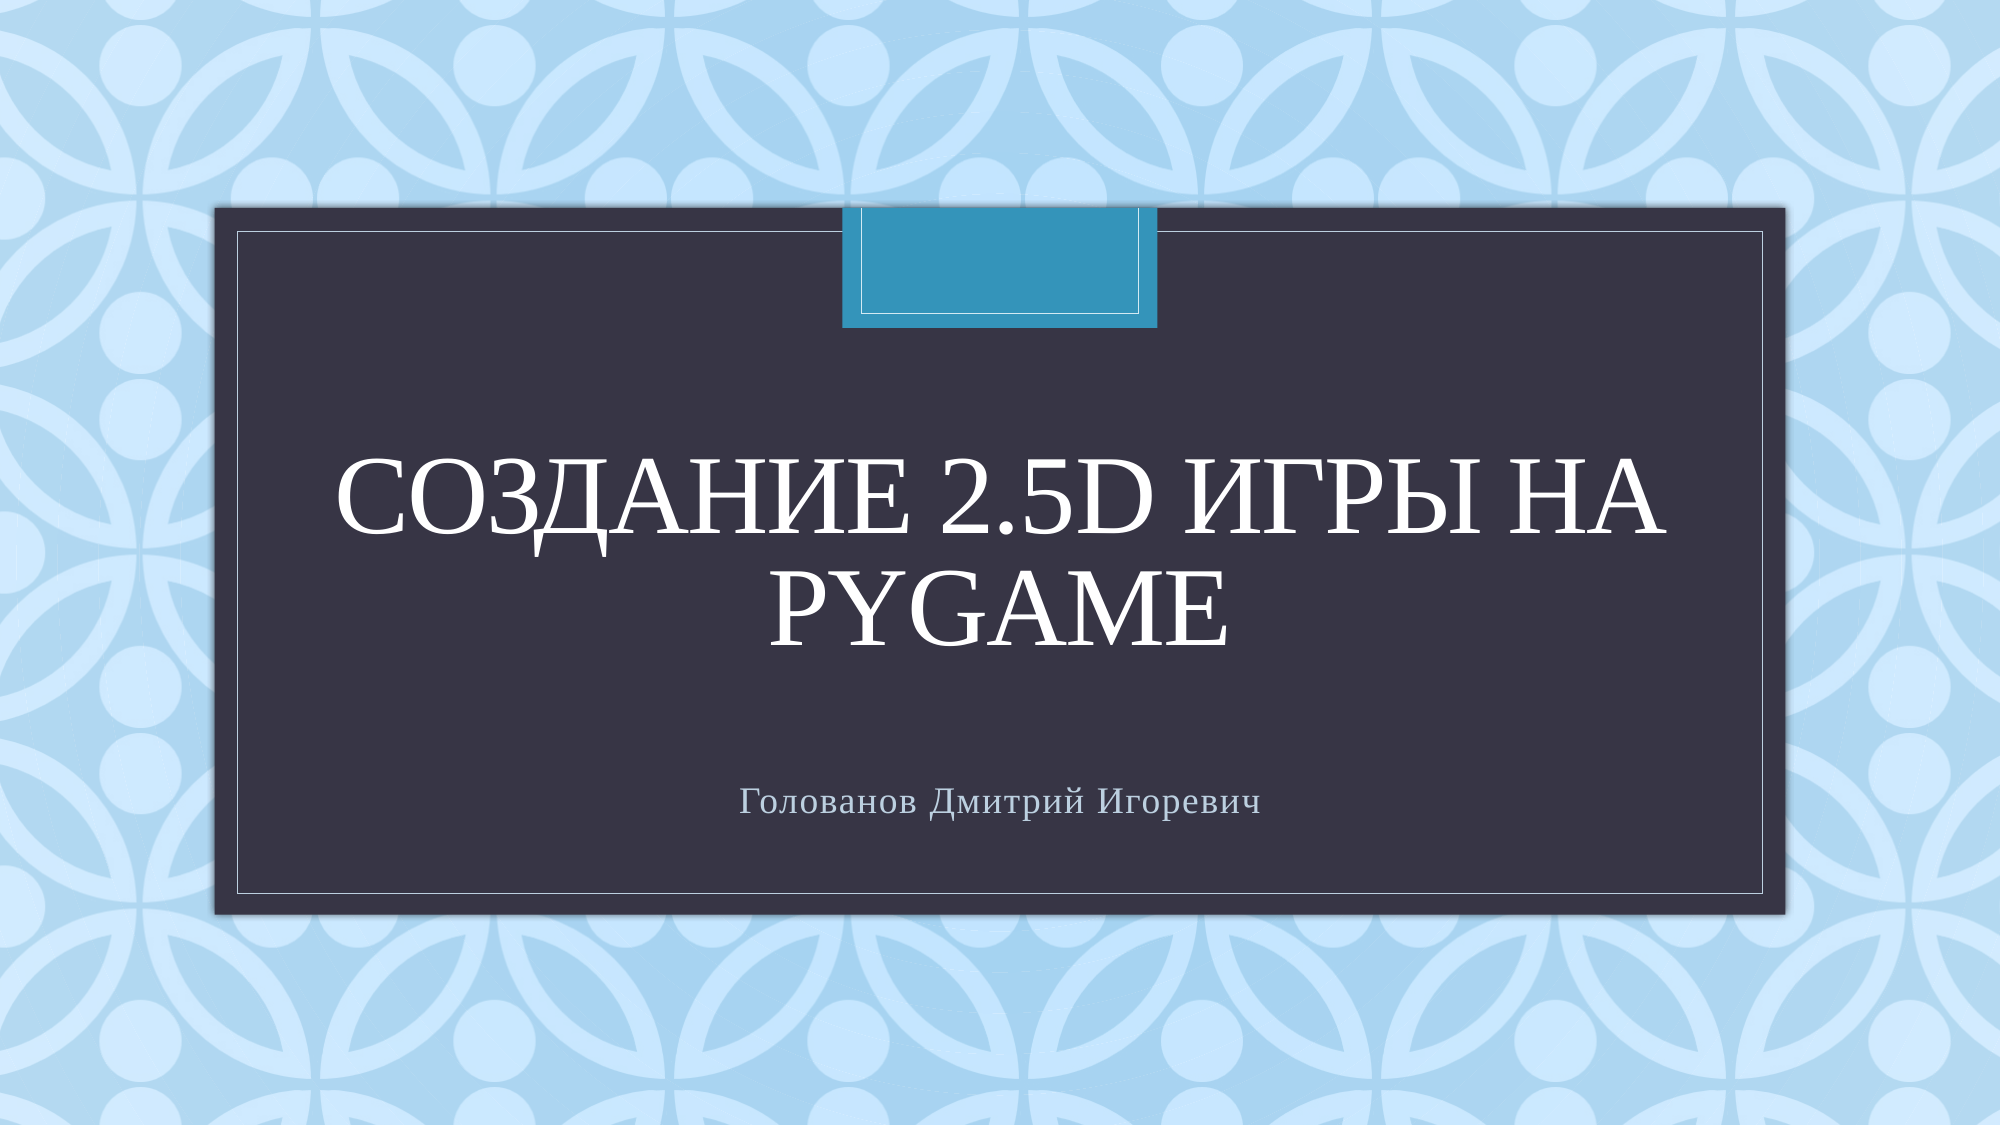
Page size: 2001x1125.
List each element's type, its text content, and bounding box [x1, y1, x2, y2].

title Создание 2.5D Игры на Pygame [256, 343, 1744, 768]
subtitle Голованов Дмитрий Игоревич [256, 768, 1745, 844]
